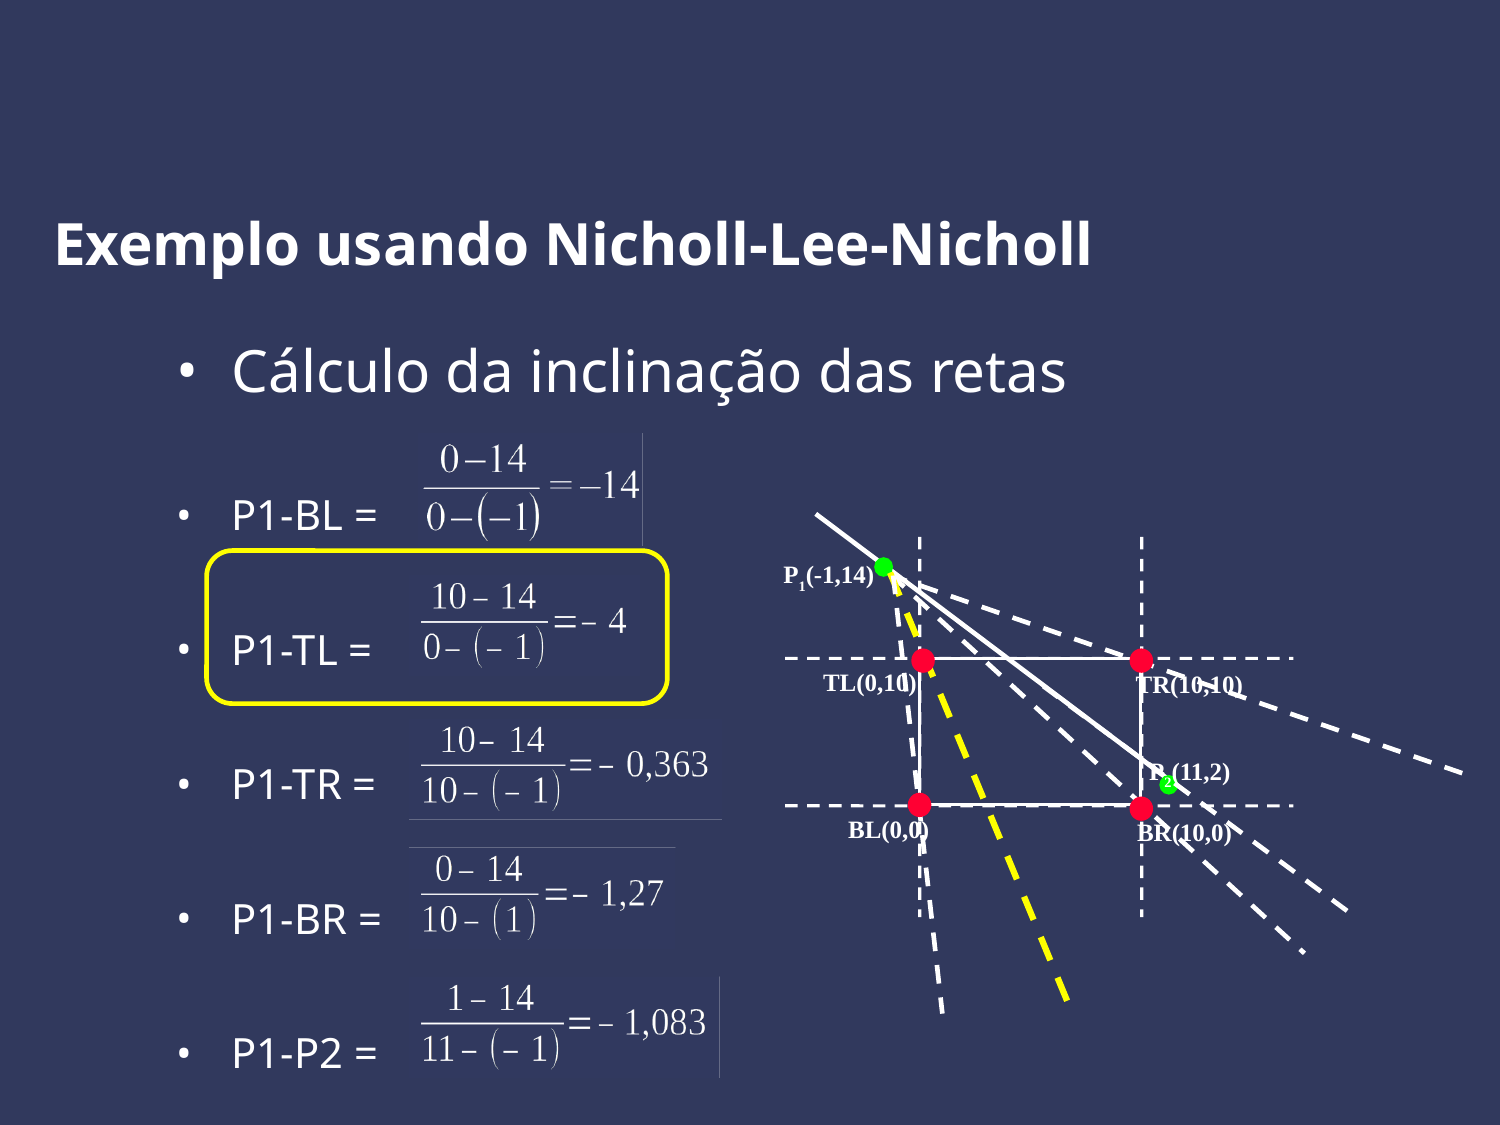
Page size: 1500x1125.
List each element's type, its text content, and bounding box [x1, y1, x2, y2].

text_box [776, 514, 1472, 1012]
text_box Exemplo usando Nicholl-Lee-Nicholl [38, 193, 1450, 292]
text_box Cálculo da inclinação das retas P1-BL = P1-TL = P1-TR = P1-BR = P1-P2 = [162, 292, 1438, 1030]
picture [406, 419, 739, 1107]
text_box [206, 550, 404, 704]
